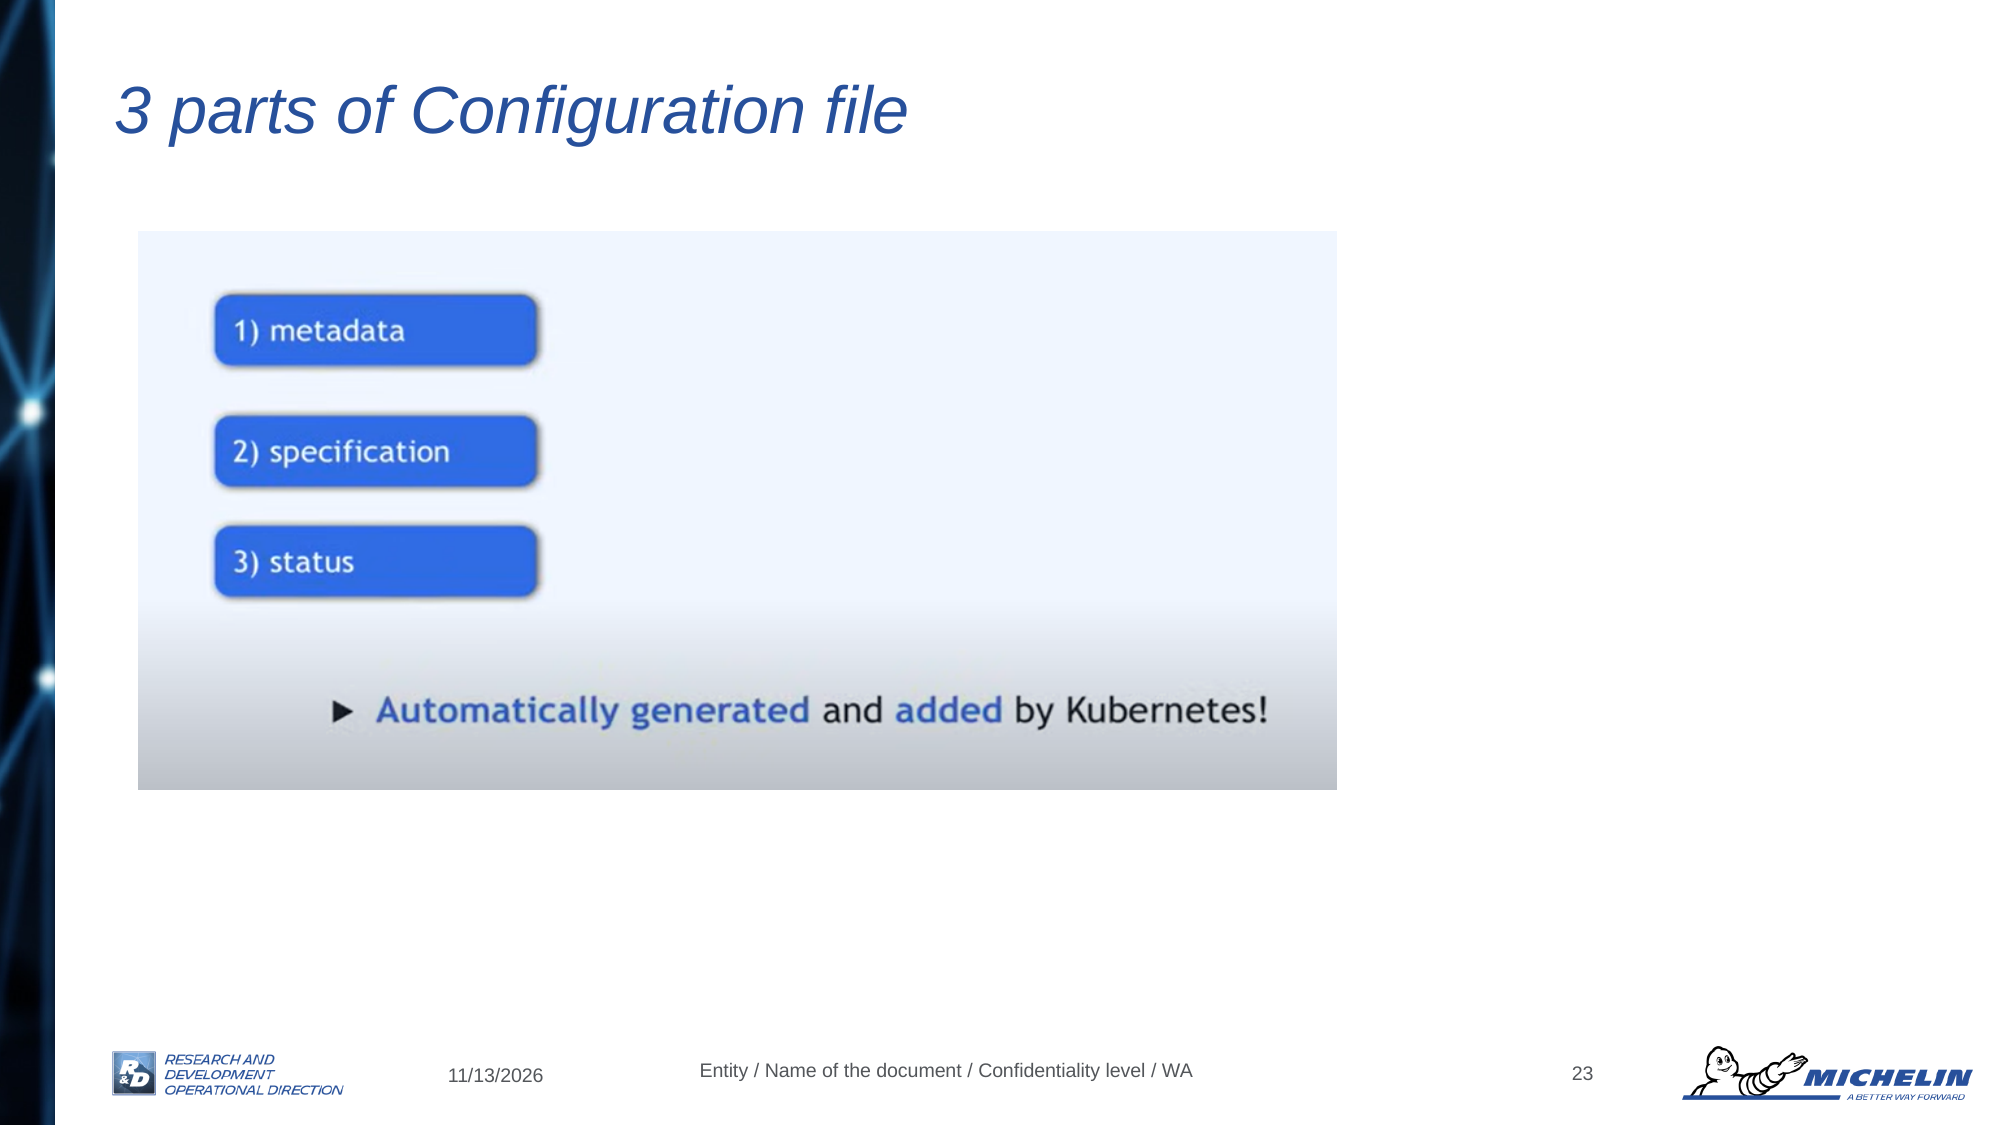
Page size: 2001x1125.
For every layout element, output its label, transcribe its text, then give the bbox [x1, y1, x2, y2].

picture [138, 231, 1337, 790]
title 3 parts of Configuration file [99, 45, 1900, 169]
picture [0, 0, 54, 1125]
picture [102, 1041, 384, 1100]
slide_number 23 [1377, 1042, 1609, 1103]
picture [1665, 1029, 1989, 1116]
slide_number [432, 1044, 638, 1105]
